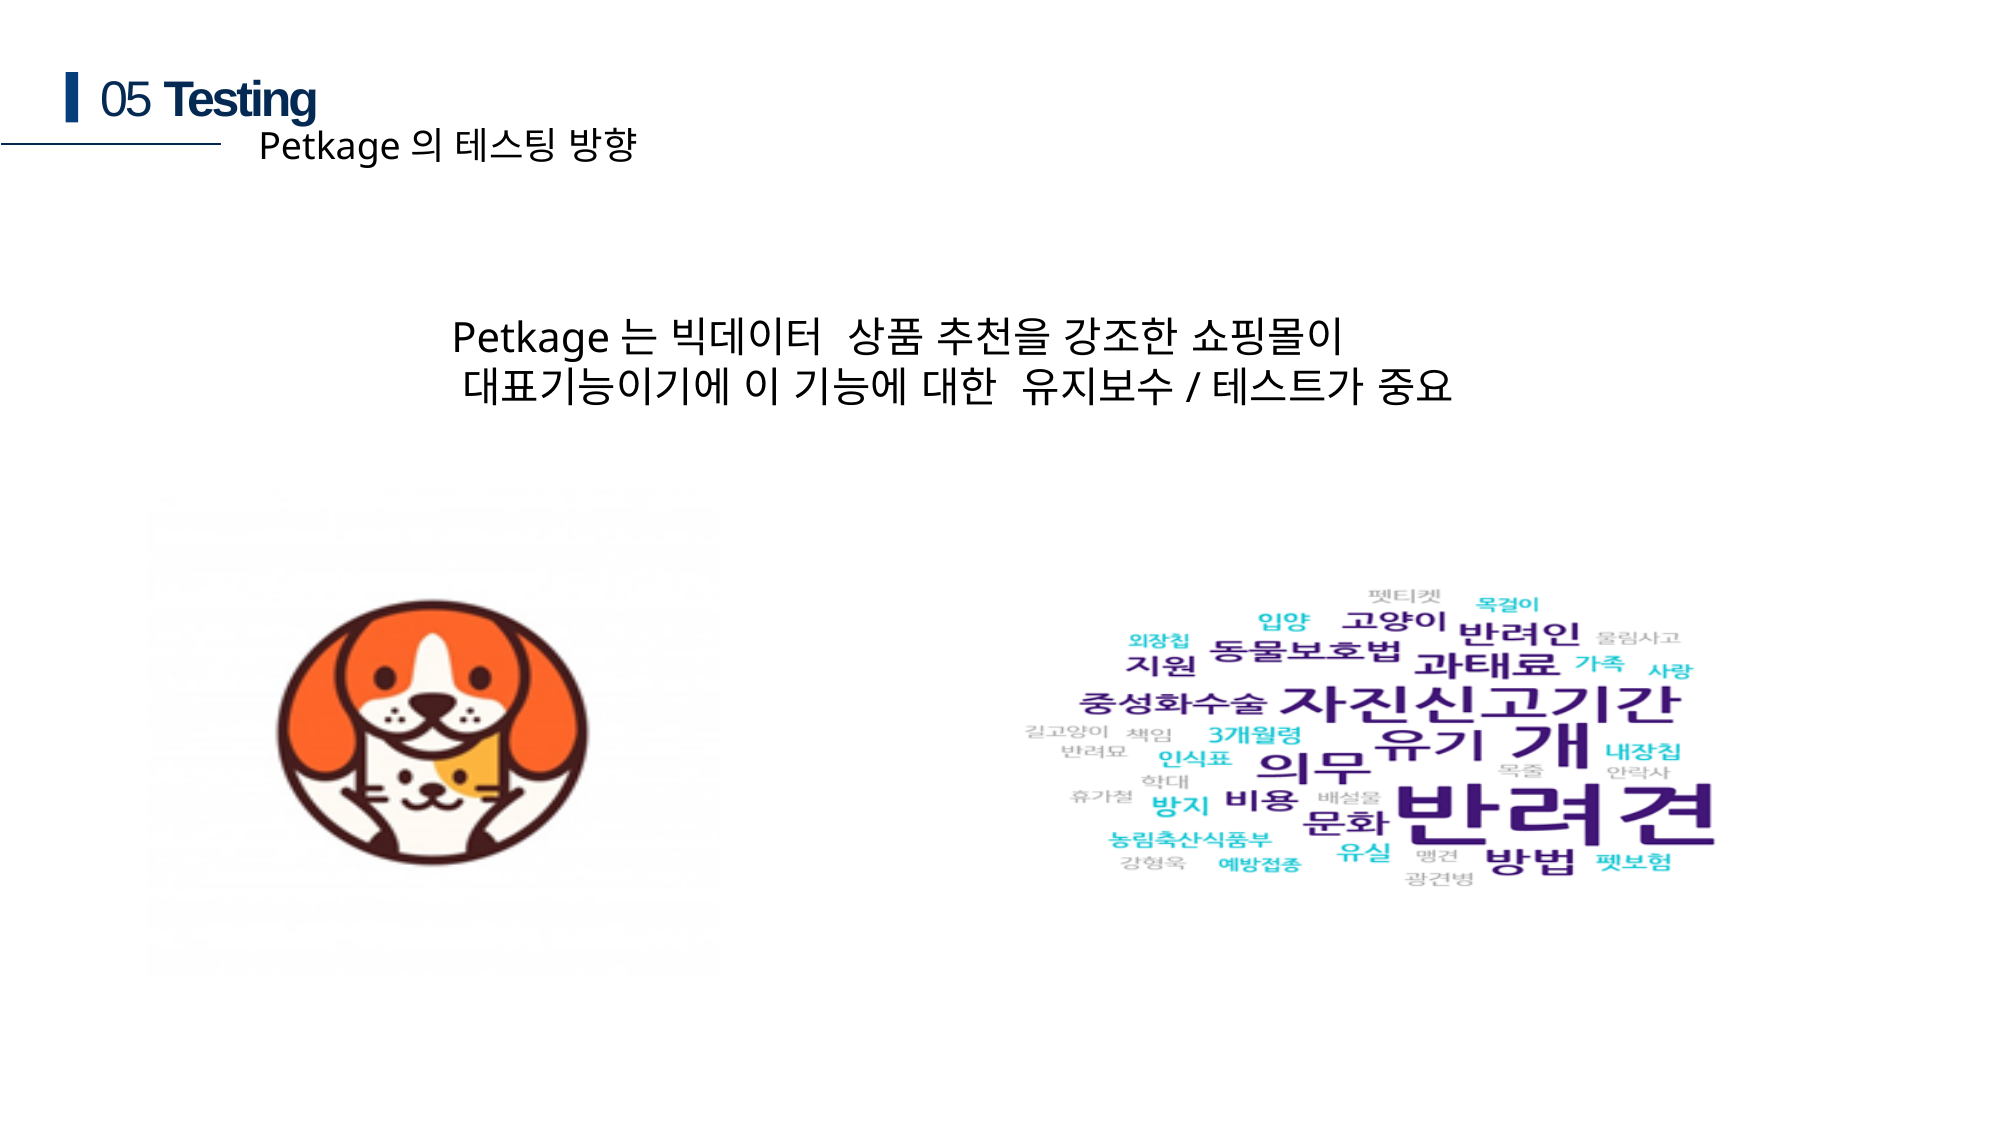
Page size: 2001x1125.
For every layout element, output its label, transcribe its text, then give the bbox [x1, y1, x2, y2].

text_box Petkage의 테스팅 방향 [214, 115, 653, 175]
text_box Petkage는 빅데이터 상품 추천을 강조한 쇼핑몰이 대표기능이기에 이 기능에 대한 유지보수/테스트가 중요 [422, 302, 1761, 420]
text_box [65, 59, 334, 135]
picture [939, 567, 1827, 939]
picture [147, 489, 720, 978]
